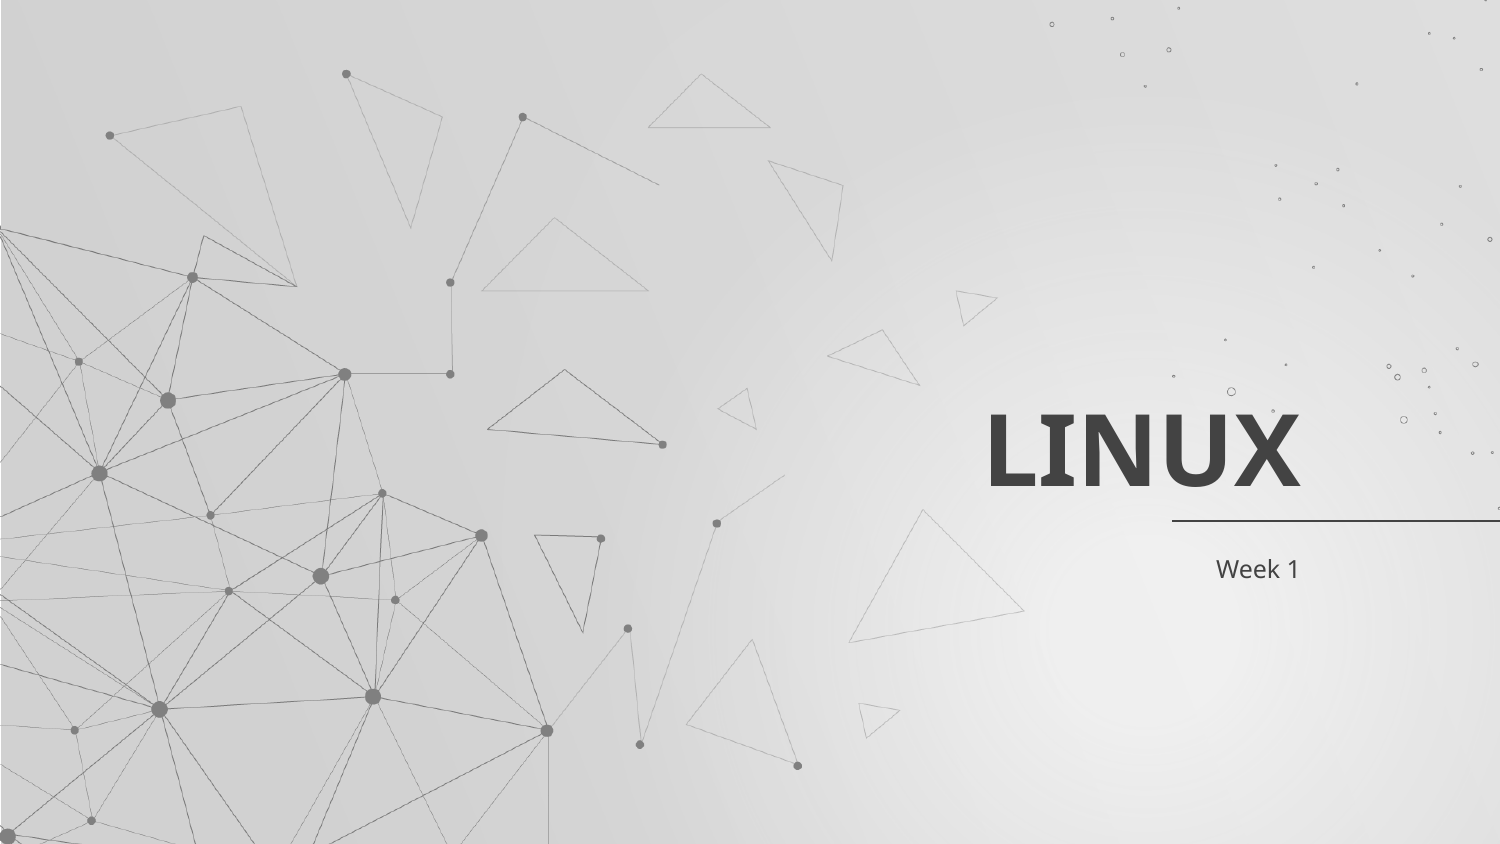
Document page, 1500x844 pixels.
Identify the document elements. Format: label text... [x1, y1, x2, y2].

title LINUX [186, 228, 1317, 521]
subtitle Week 1 [602, 521, 1316, 599]
picture [0, 0, 1500, 844]
